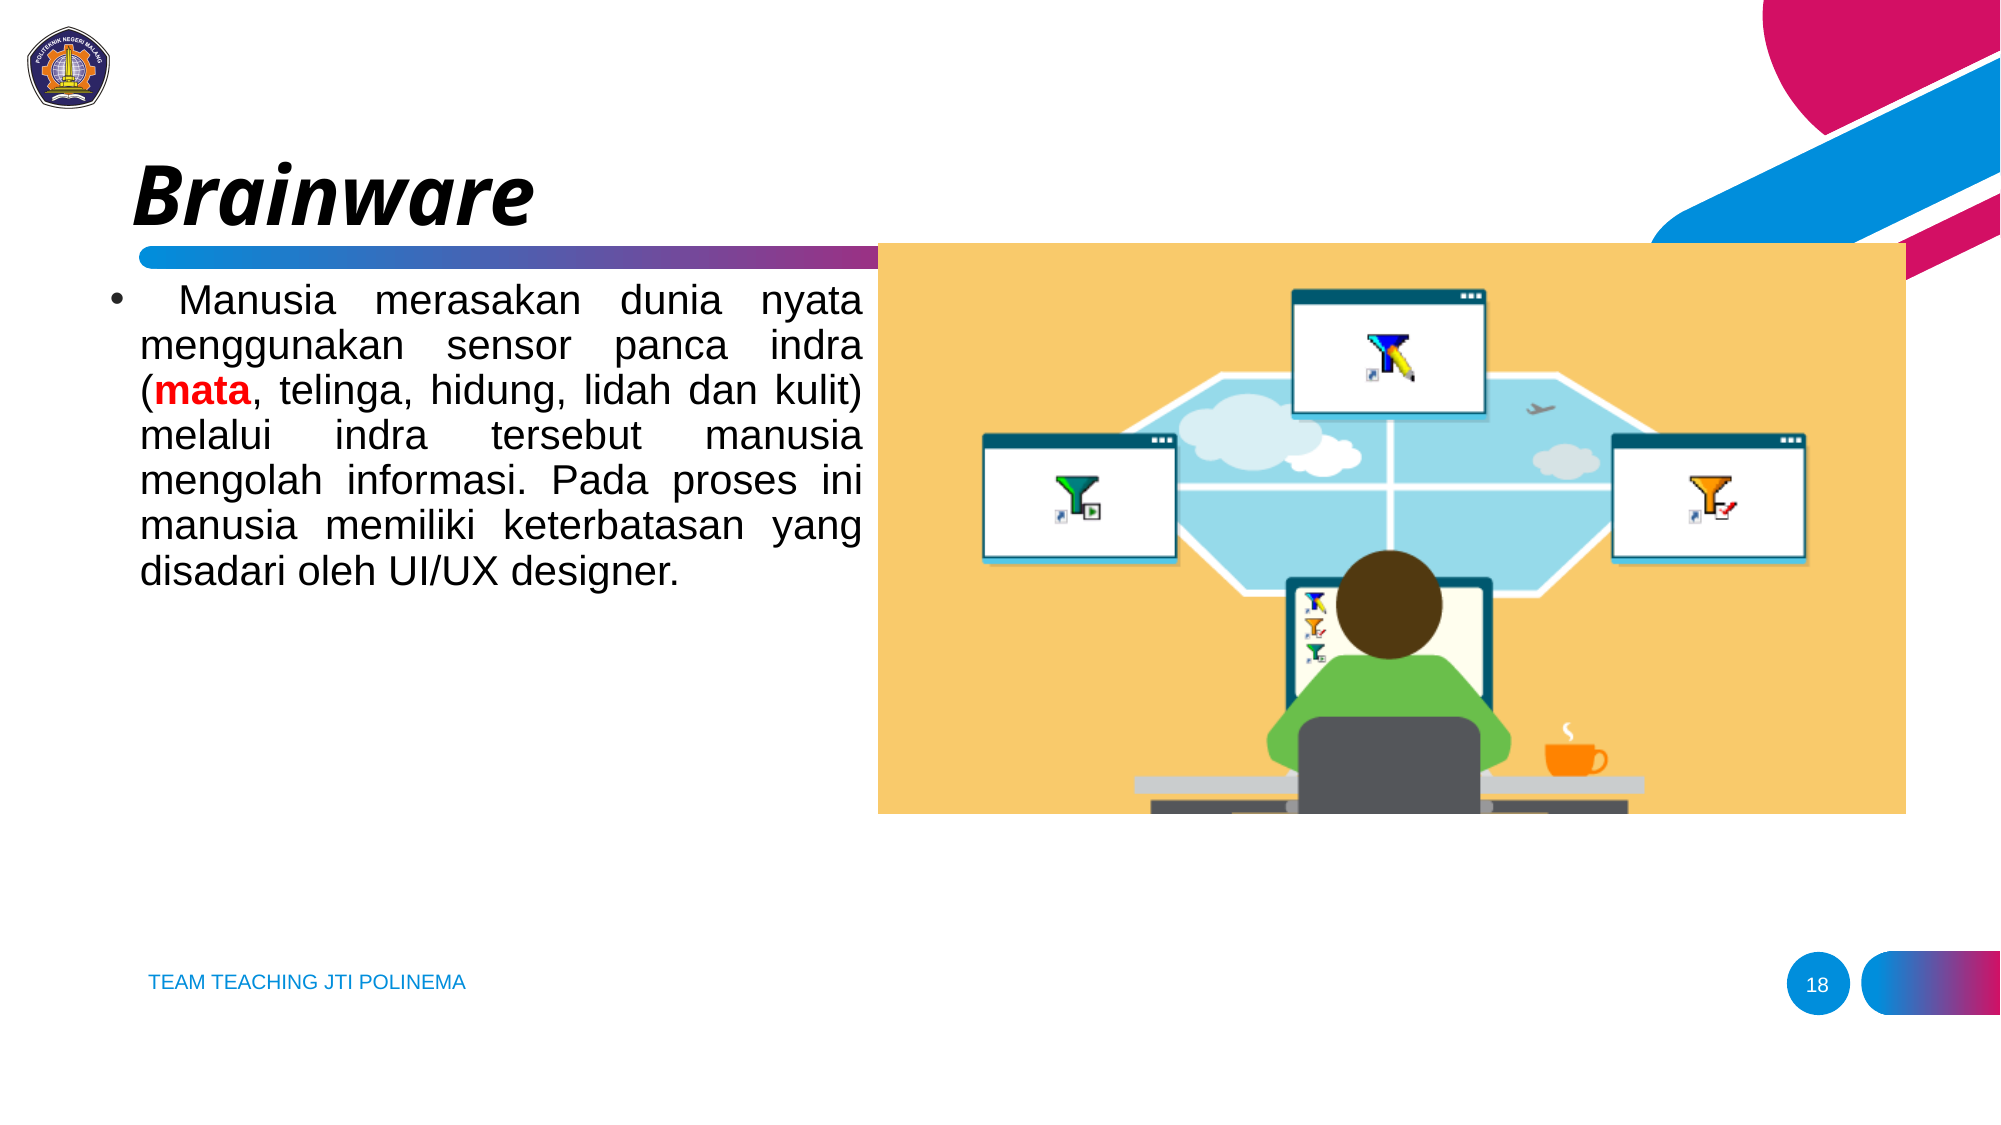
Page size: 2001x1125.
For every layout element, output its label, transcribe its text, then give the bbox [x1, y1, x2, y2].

picture [27, 26, 110, 109]
footer TEAM TEACHING JTI POLINEMA [133, 951, 809, 1011]
slide_number 18 [1772, 954, 1863, 1015]
title Brainware [116, 85, 1767, 271]
list Manusia merasakan dunia nyata menggunakan sensor panca indra (mata, telinga, hidung, lidah dan kulit) melalui indra tersebut manusia mengolah informasi. Pada proses ini manusia memiliki keterbatasan yang disadari oleh UI/UX designer. [94, 271, 879, 903]
picture [878, 243, 1906, 815]
